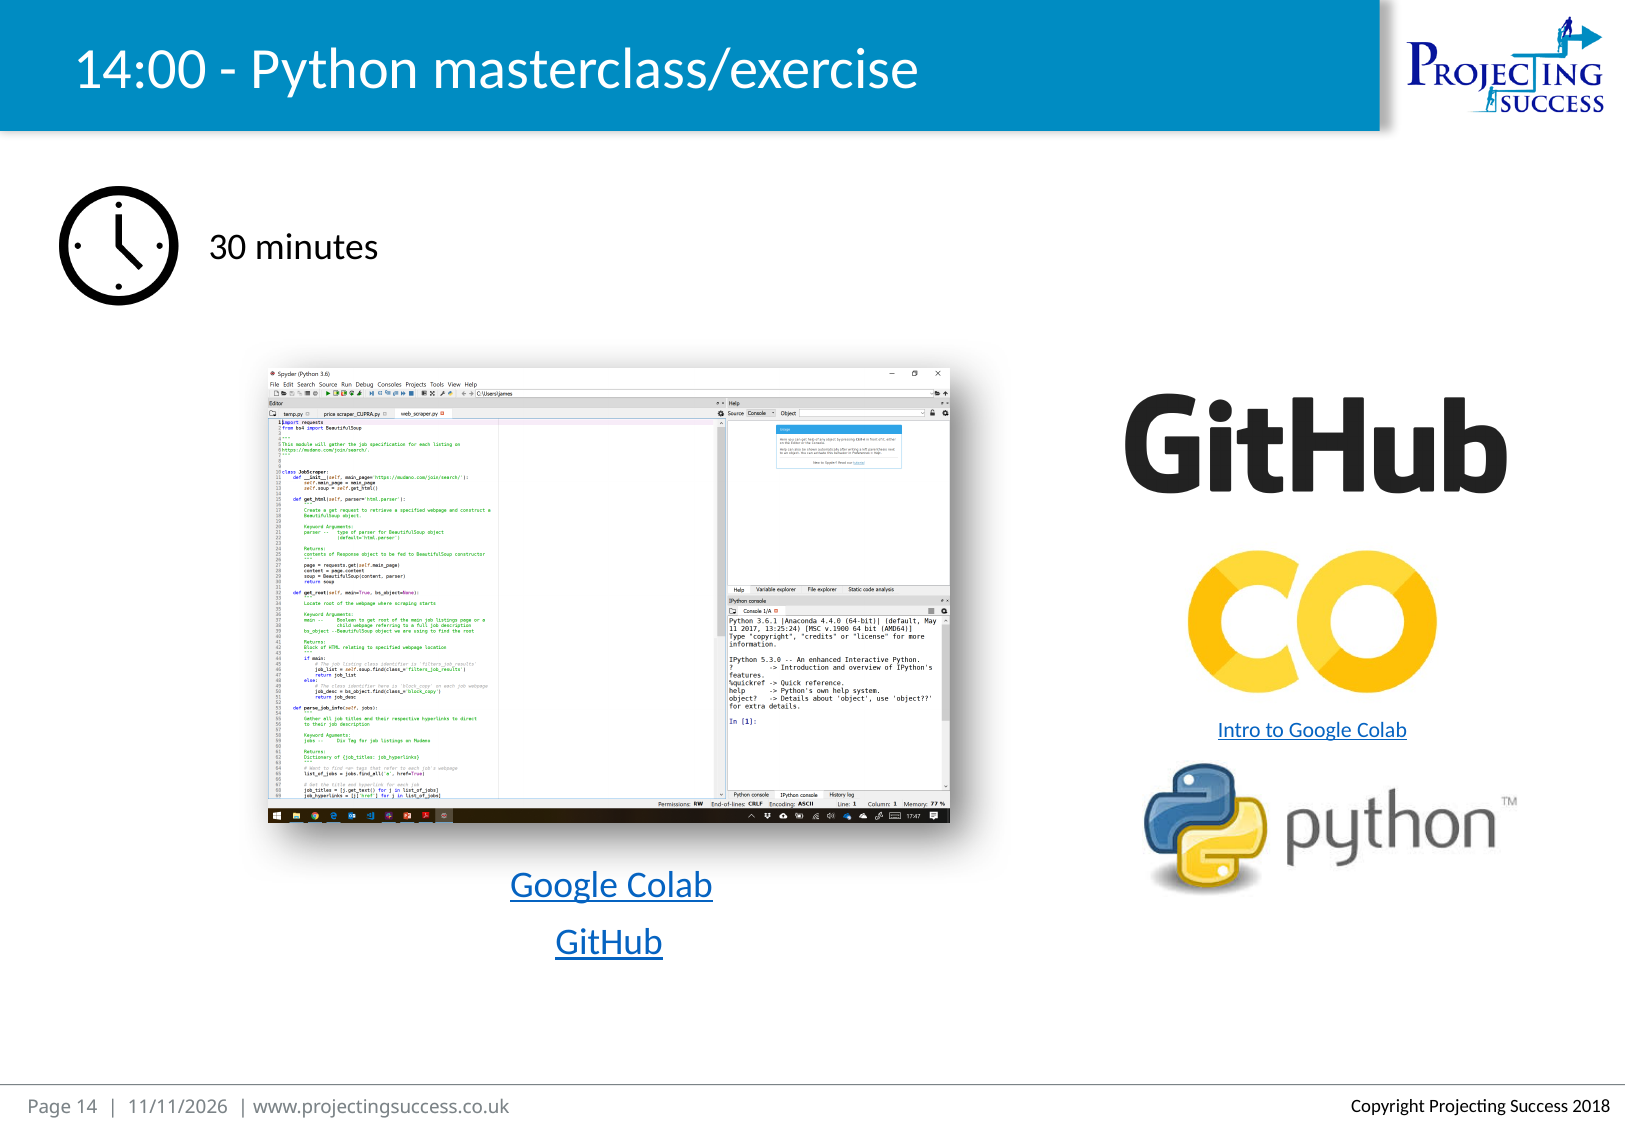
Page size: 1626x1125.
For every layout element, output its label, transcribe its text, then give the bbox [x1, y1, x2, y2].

picture [1125, 760, 1538, 899]
text_box Google Colab [495, 852, 764, 912]
picture [1400, 11, 1609, 119]
picture [43, 170, 194, 321]
text_box GitHub [540, 909, 885, 970]
text_box Intro to Google Colab [1203, 707, 1625, 749]
picture [268, 368, 950, 823]
picture [1173, 530, 1459, 708]
text_box 30 minutes [194, 214, 441, 275]
picture [1125, 393, 1507, 494]
text_box 14:00 - Python masterclass/exercise [0, 0, 1381, 132]
